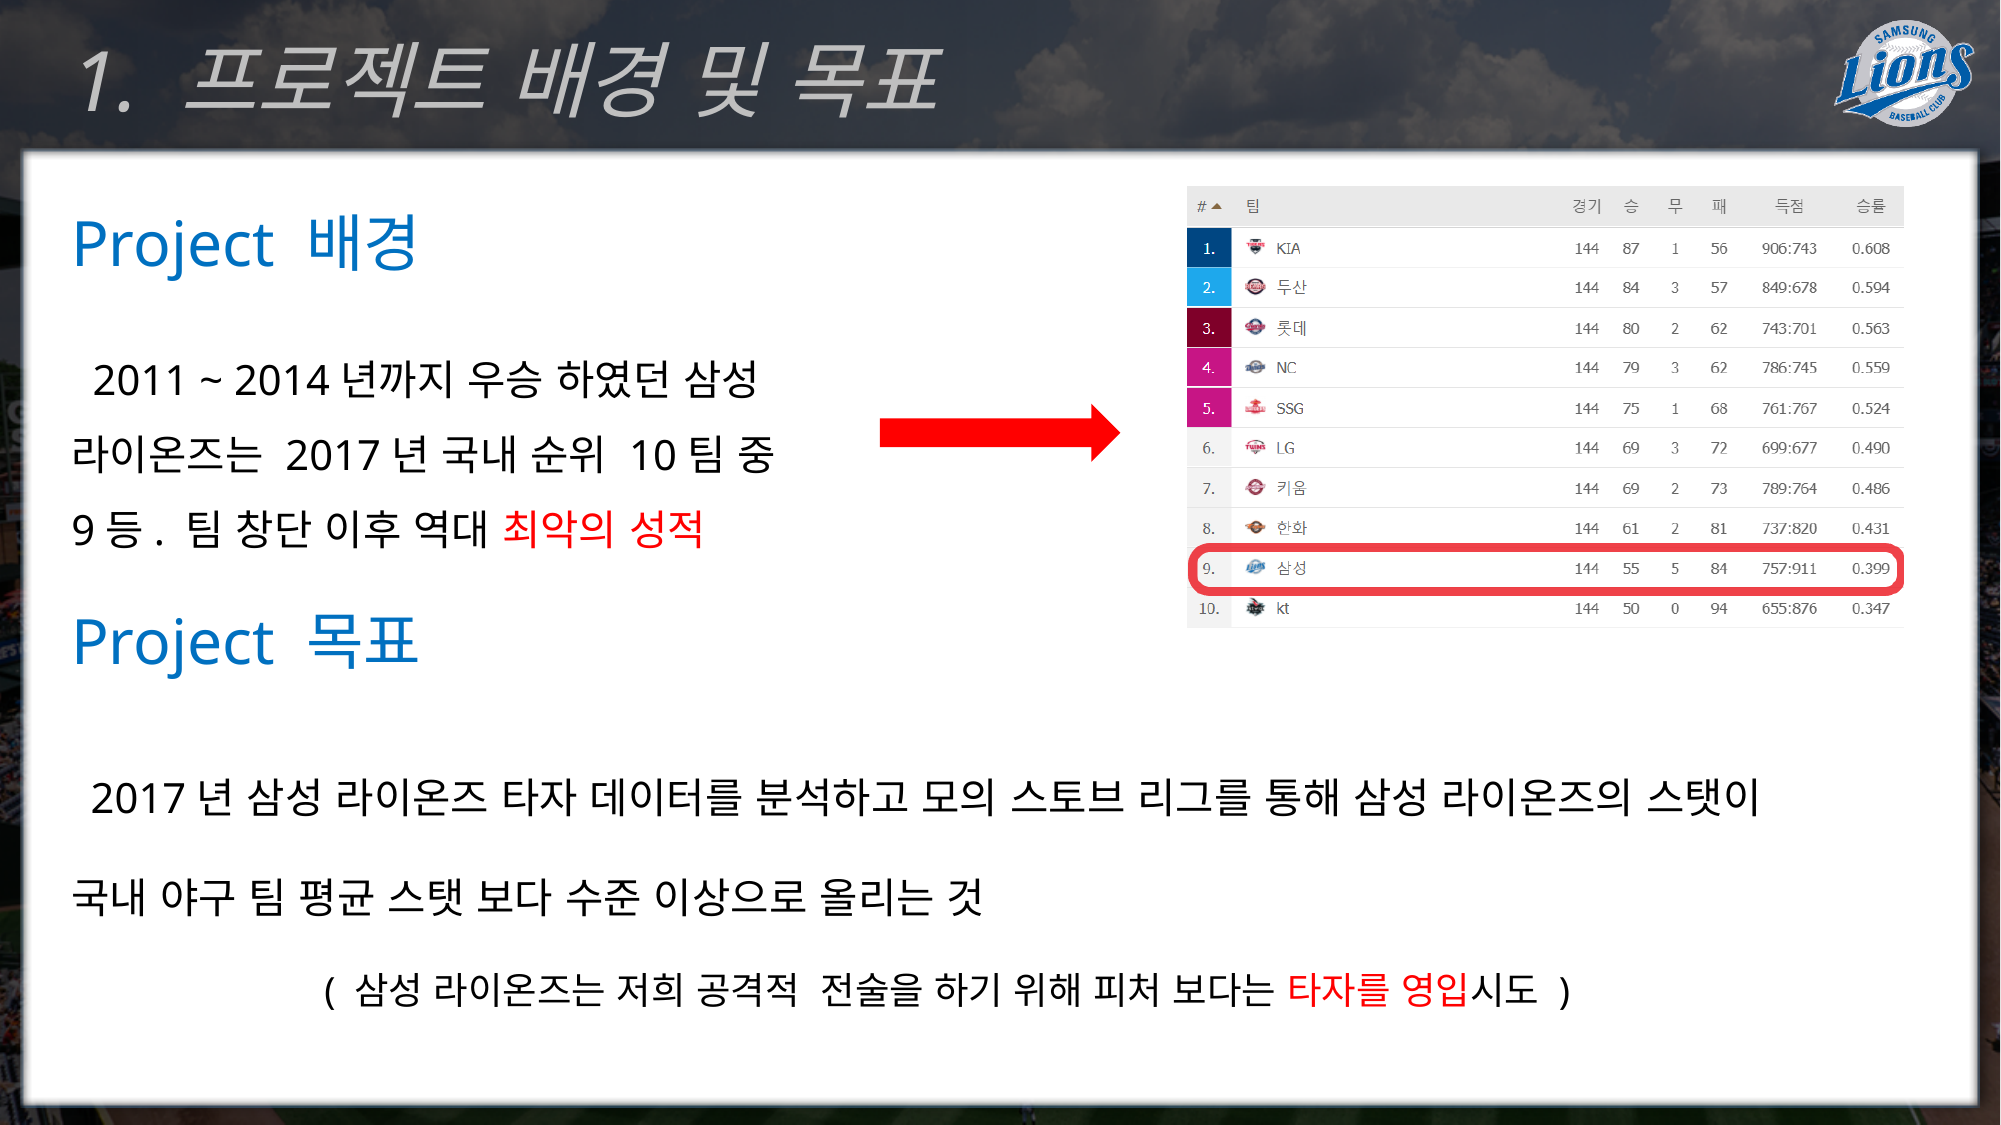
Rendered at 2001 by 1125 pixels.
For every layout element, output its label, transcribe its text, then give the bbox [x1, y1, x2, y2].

picture [0, 0, 2001, 1125]
text_box [30, 158, 1970, 1099]
title 1. 프로젝트 배경 및 목표 [56, 18, 1782, 143]
text_box [879, 403, 1121, 462]
text_box Project 배경 2011 ~ 2014년까지 우승 하였던 삼성 라이온즈는 2017년 국내 순위 10팀 중 9등. 팀 창단 이후 역대 최악의 성적 [55, 158, 836, 585]
text_box Project 목표 2017년 삼성 라이온즈 타자 데이터를 분석하고 모의 스토브 리그를 통해 삼성 라이온즈의 스탯이 국내 야구 팀 평균 스탯 보다 수준 이상으로 올리는 것 ( 삼성 라이온즈는 저희 공격적 전술을 하기 위해 피처 보다는 타자를 영입시도 ) [55, 585, 1839, 1029]
